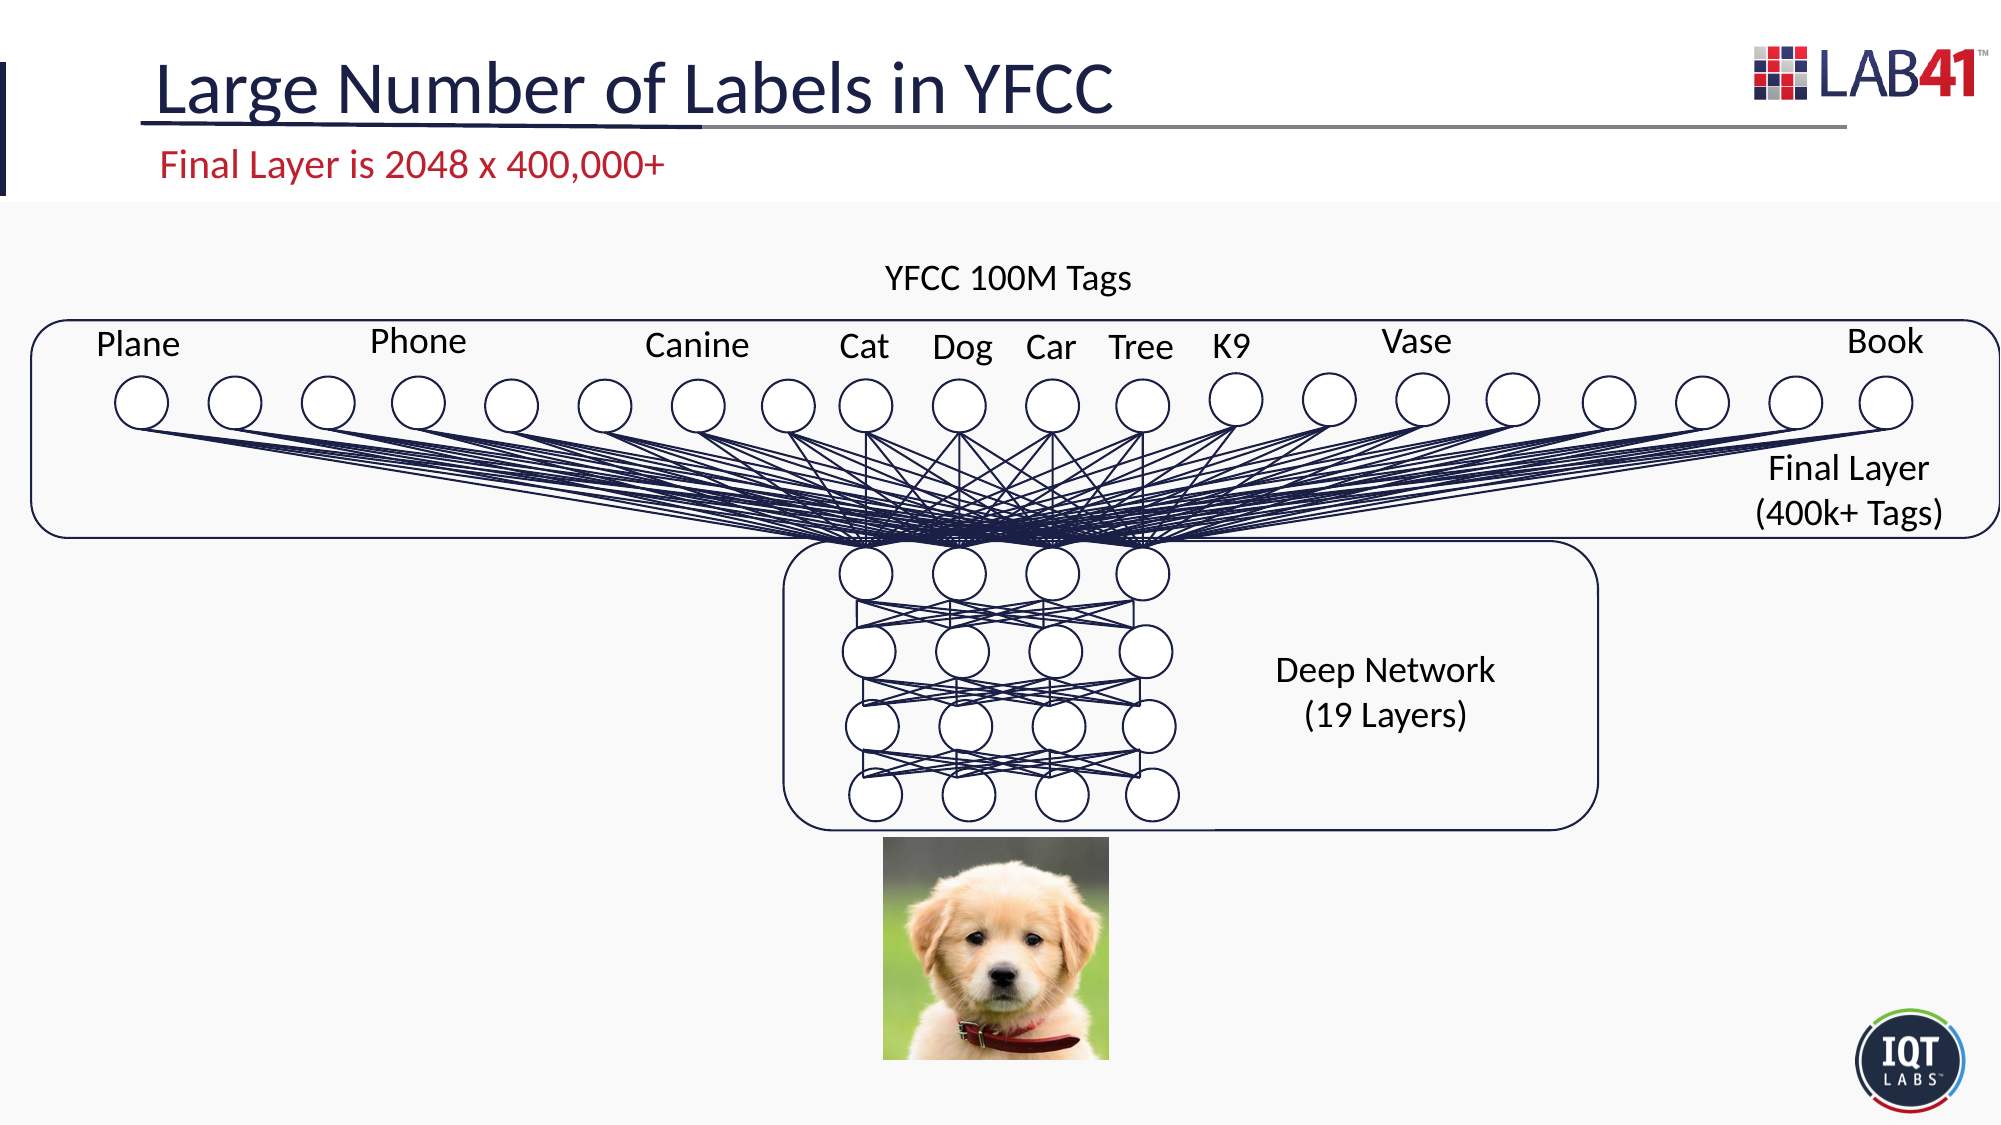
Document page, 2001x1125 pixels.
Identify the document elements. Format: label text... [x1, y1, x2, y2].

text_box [856, 600, 1134, 629]
text_box Large Number of Labels in YFCC [140, 128, 702, 136]
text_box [862, 678, 1140, 706]
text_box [862, 749, 1140, 778]
text_box Large Number of Labels in YFCC [140, 30, 1467, 125]
picture [1747, 41, 2000, 107]
picture [0, 202, 2000, 1125]
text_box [328, 429, 867, 548]
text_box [141, 429, 328, 548]
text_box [869, 429, 1796, 545]
text_box Final Layer is 2048 x 400,000+ [144, 129, 1798, 194]
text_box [1796, 429, 1886, 545]
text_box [140, 123, 702, 128]
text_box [867, 429, 1053, 548]
